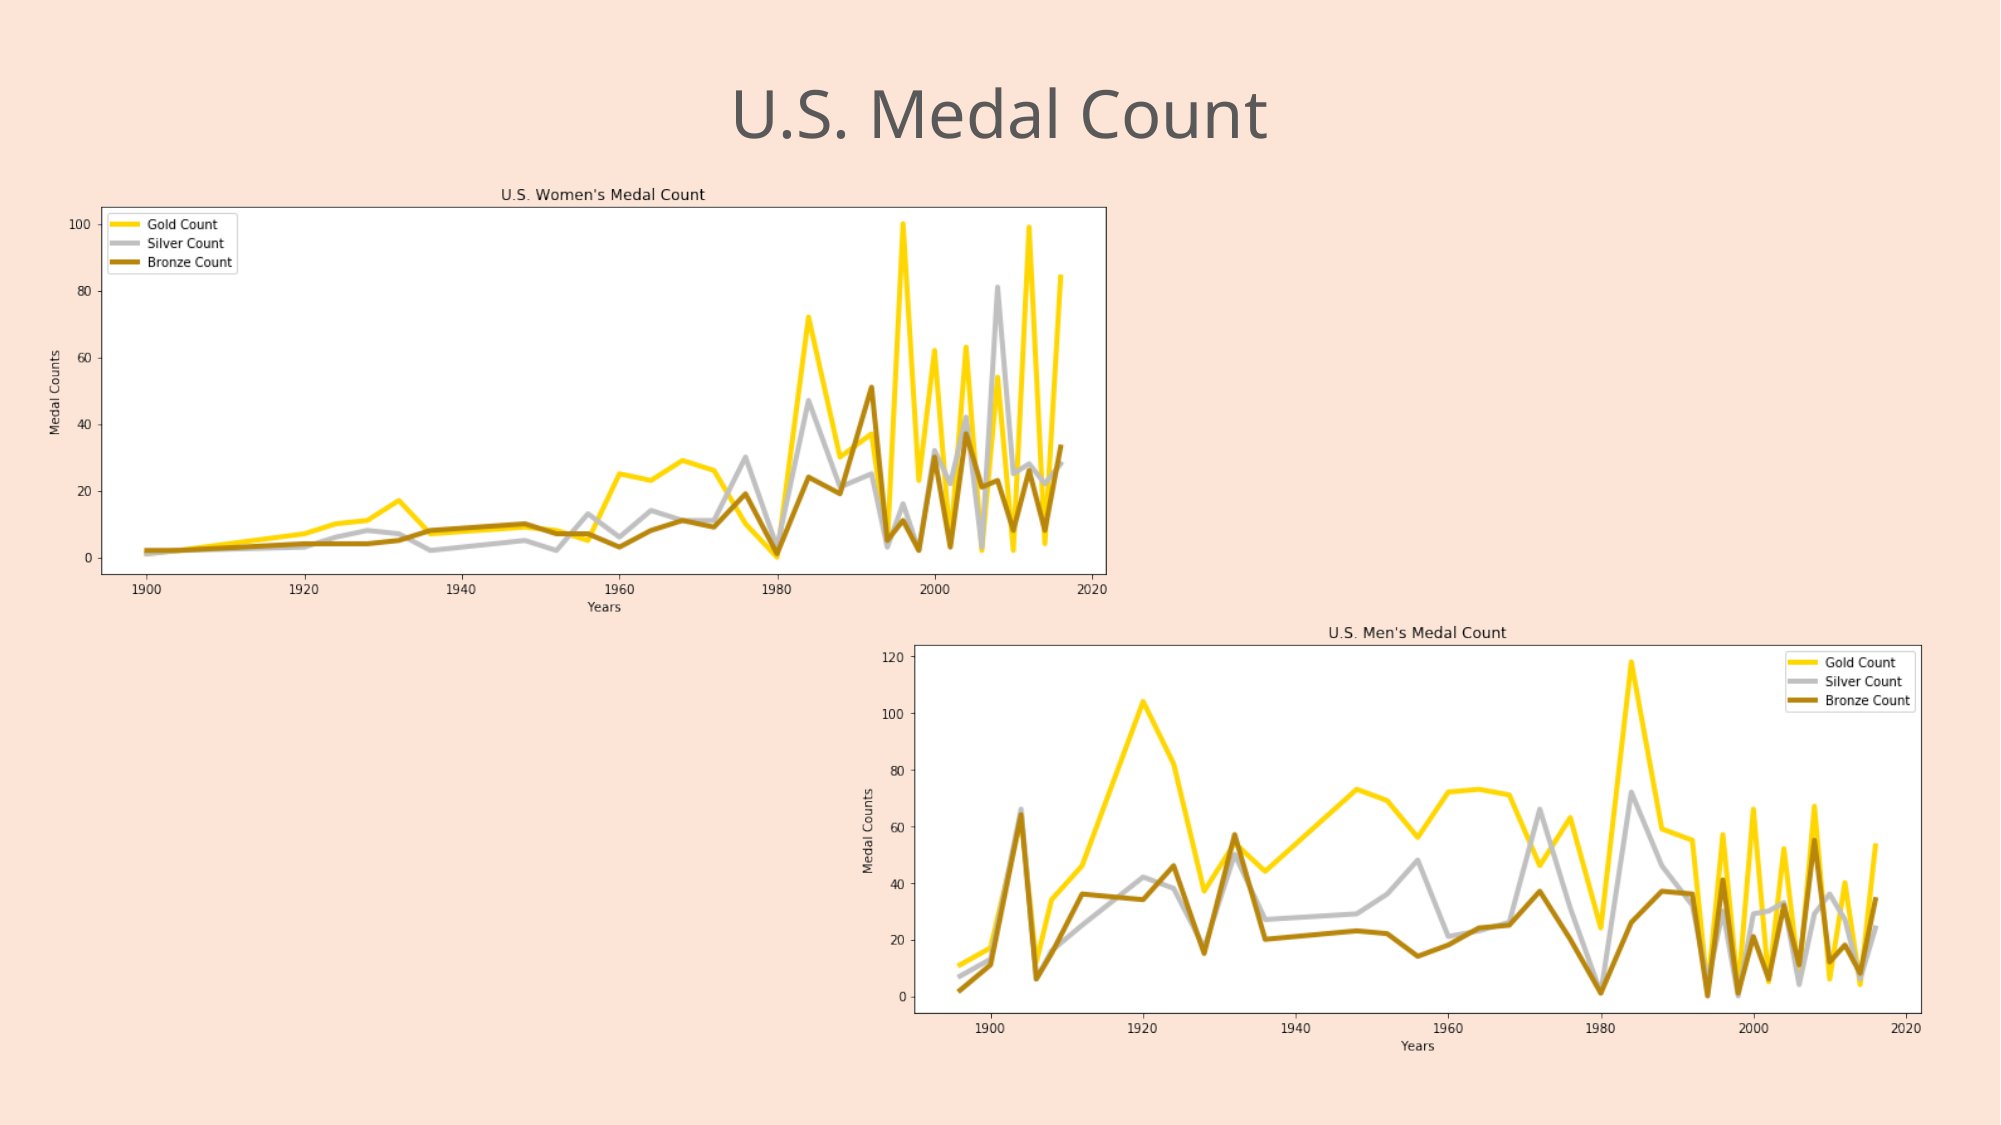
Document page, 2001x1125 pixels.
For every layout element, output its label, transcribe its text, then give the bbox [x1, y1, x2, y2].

text_box U.S. Medal Count [716, 64, 1284, 160]
picture [42, 179, 1930, 1061]
